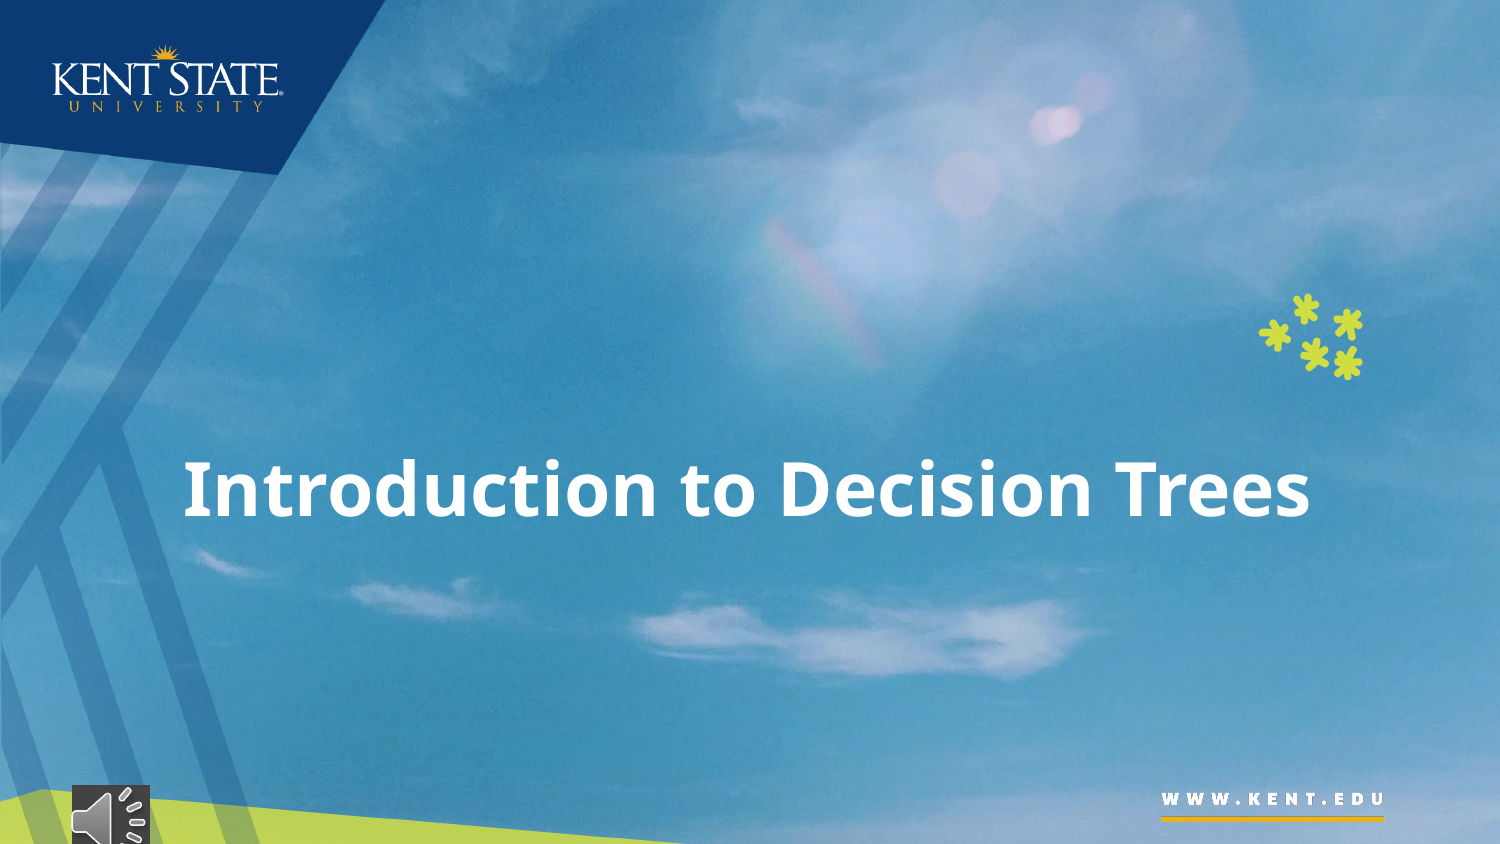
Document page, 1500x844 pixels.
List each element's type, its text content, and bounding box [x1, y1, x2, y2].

title Introduction to Decision Trees [85, 128, 1412, 540]
picture [0, 0, 1500, 844]
